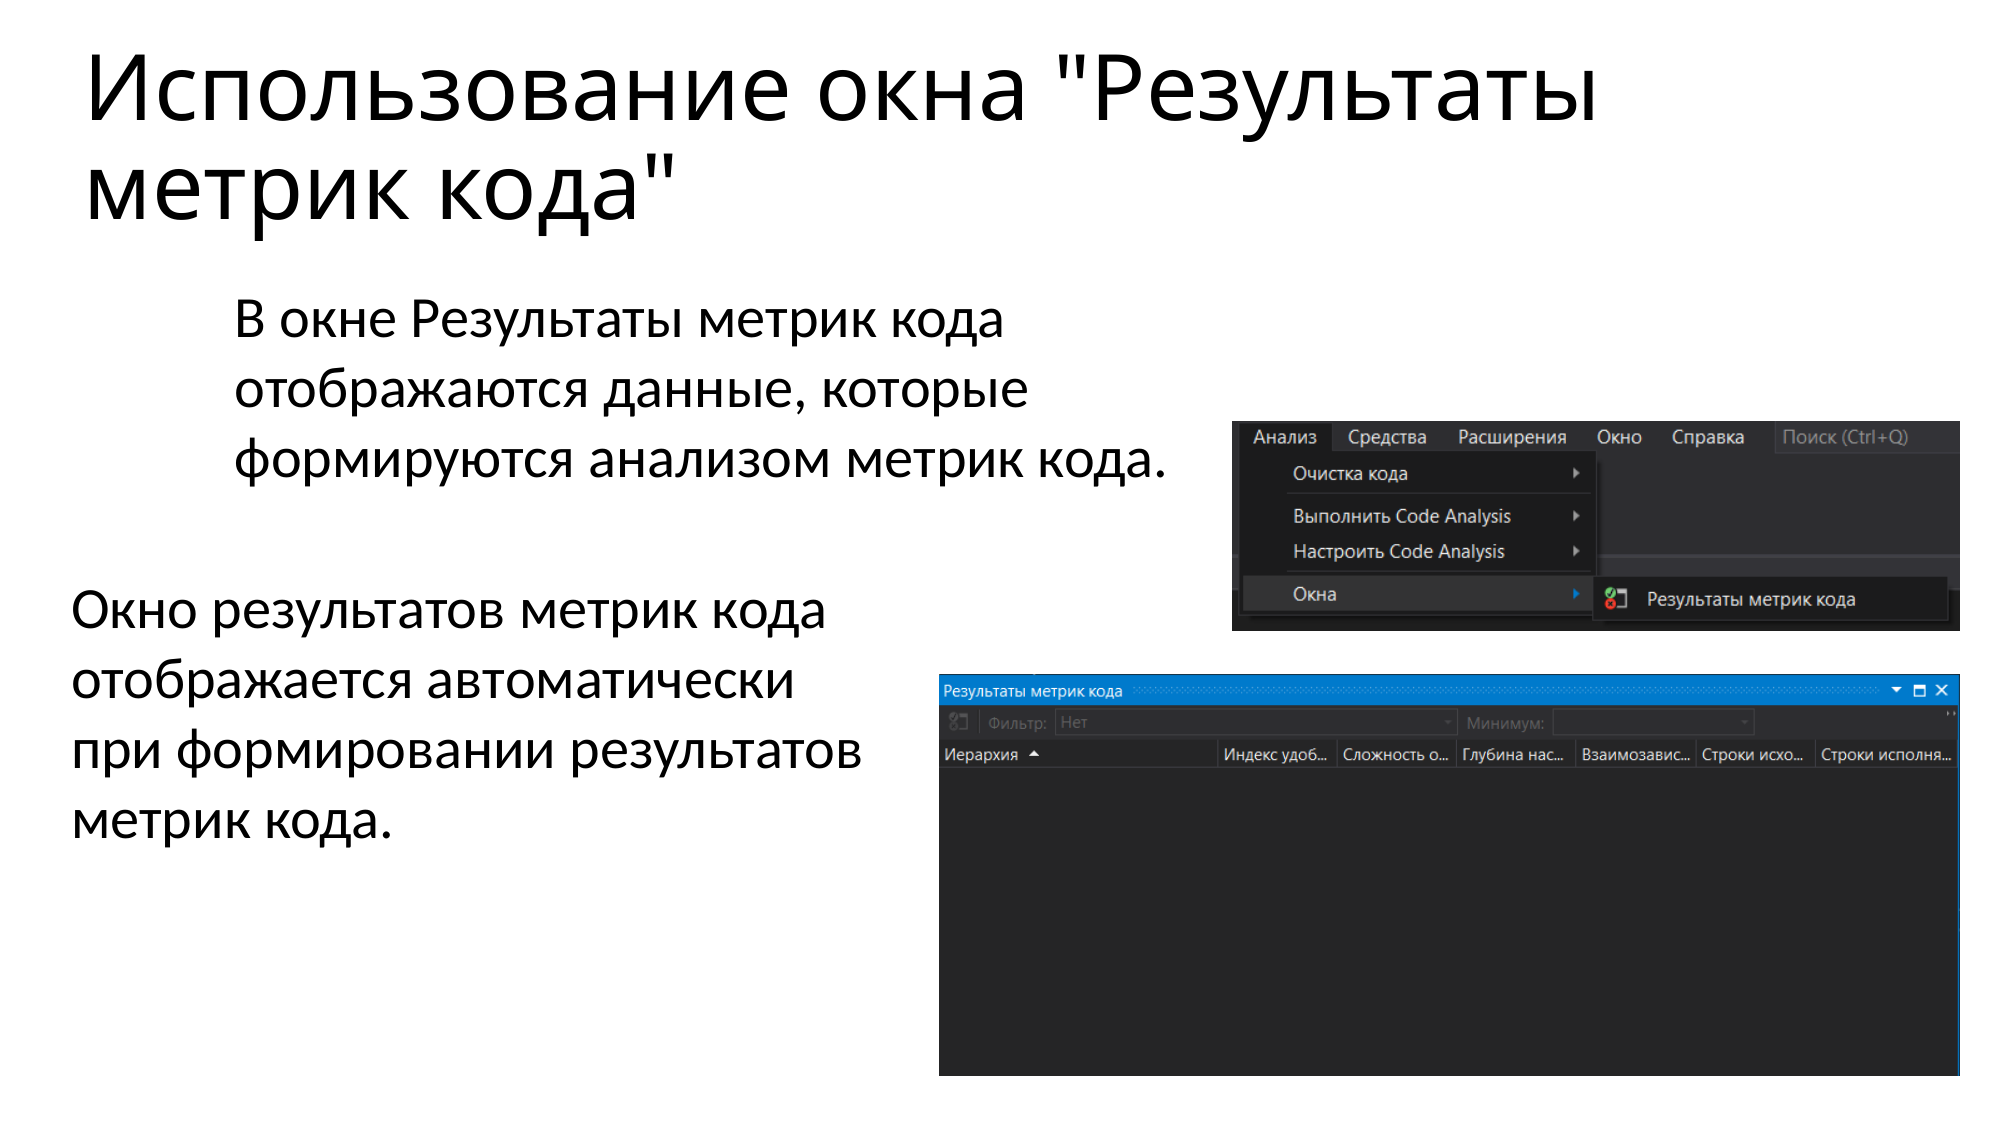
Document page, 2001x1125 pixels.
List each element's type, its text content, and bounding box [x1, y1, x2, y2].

text_box В окне Результаты метрик кода отображаются данные, которые формируются анализом метрик кода. [219, 271, 1202, 497]
picture [1232, 421, 1960, 631]
title Использование окна "Результаты метрик кода" [68, 31, 1932, 250]
text_box Окно результатов метрик кода отображается автоматически при формировании результатов метрик кода. [56, 562, 904, 858]
picture [939, 674, 1960, 1076]
